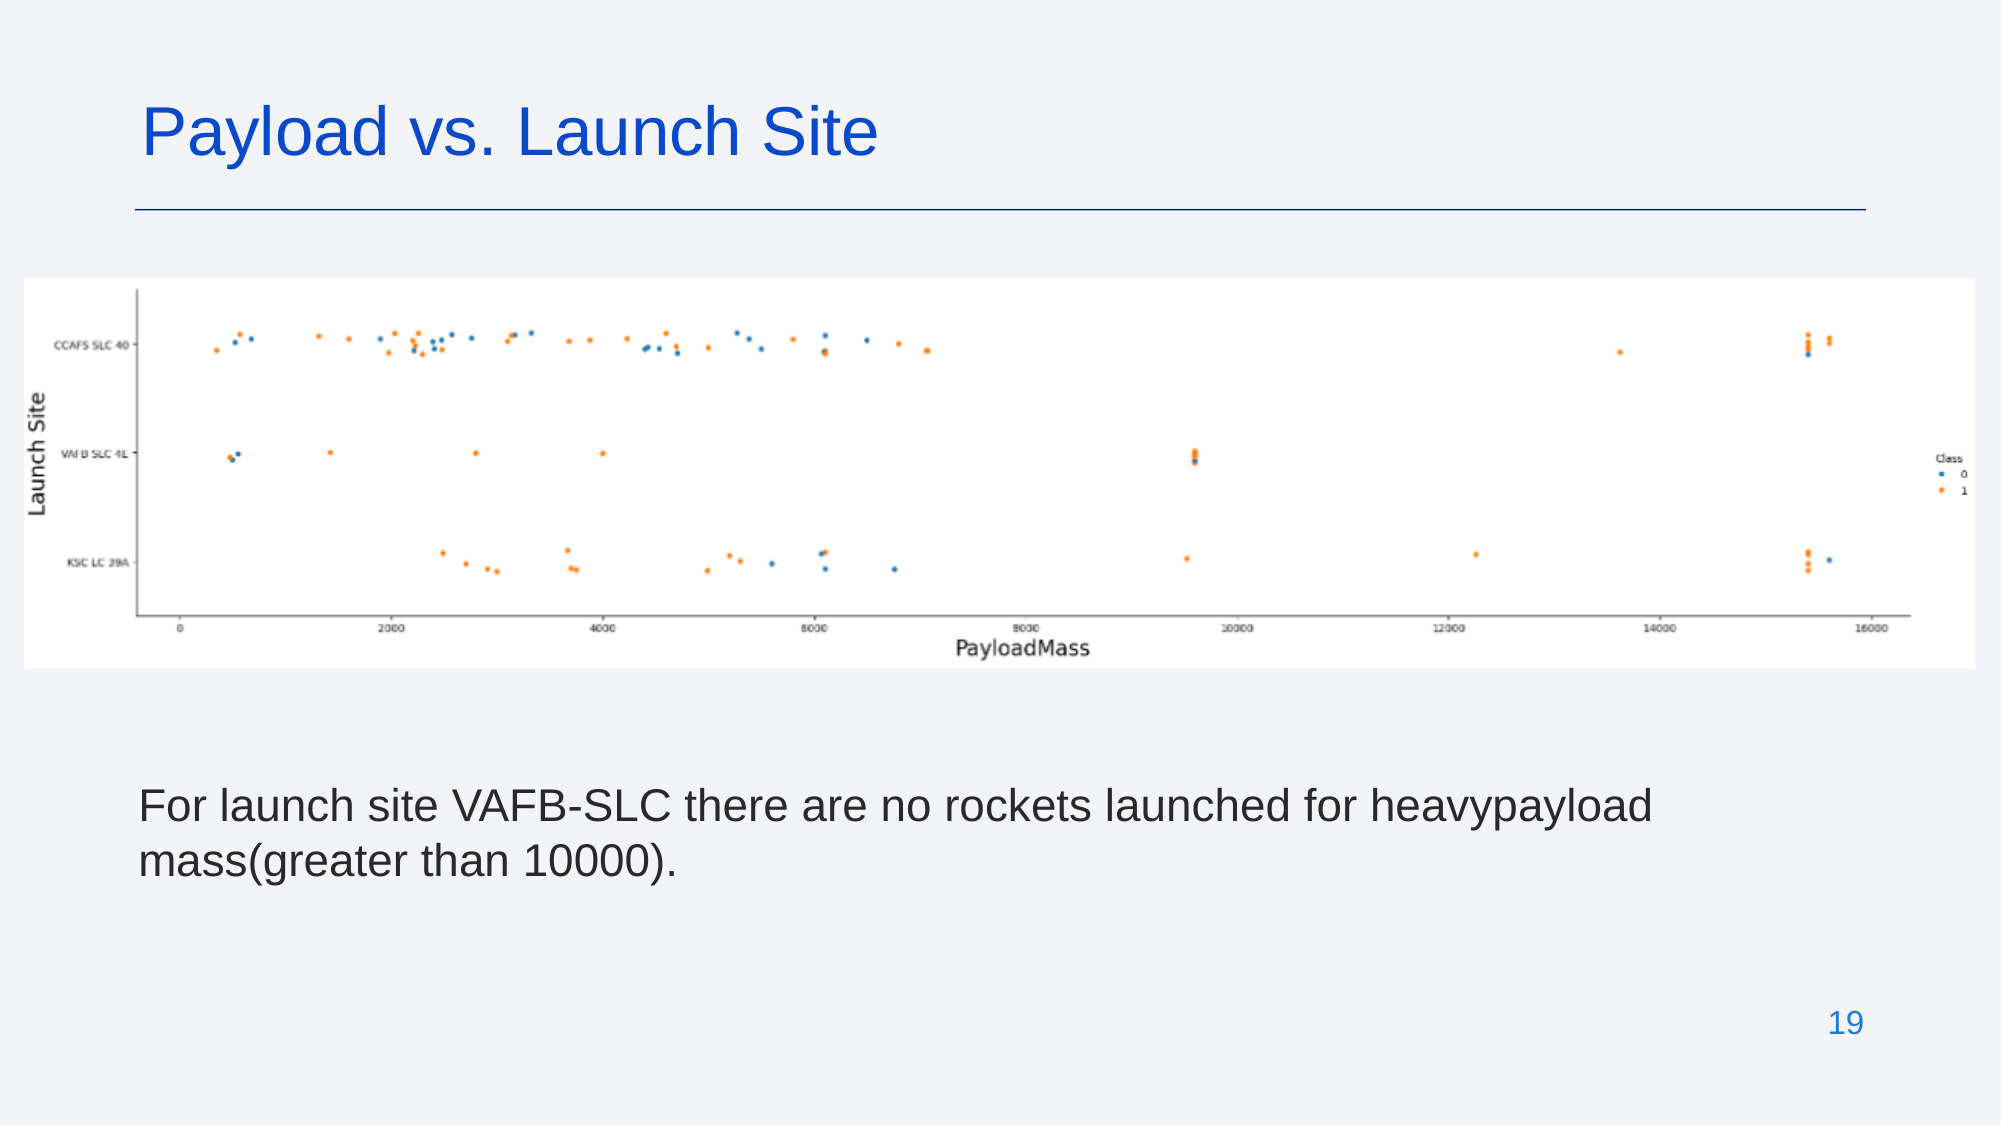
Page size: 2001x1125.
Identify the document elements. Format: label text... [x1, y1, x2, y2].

list For launch site VAFB-SLC there are no rockets launched for heavypayload mass(greater than 10000). [123, 768, 1877, 908]
text_box Payload vs. Launch Site [126, 88, 1852, 179]
picture [0, 0, 2001, 1125]
slide_number ‹#› [1429, 988, 1880, 1055]
